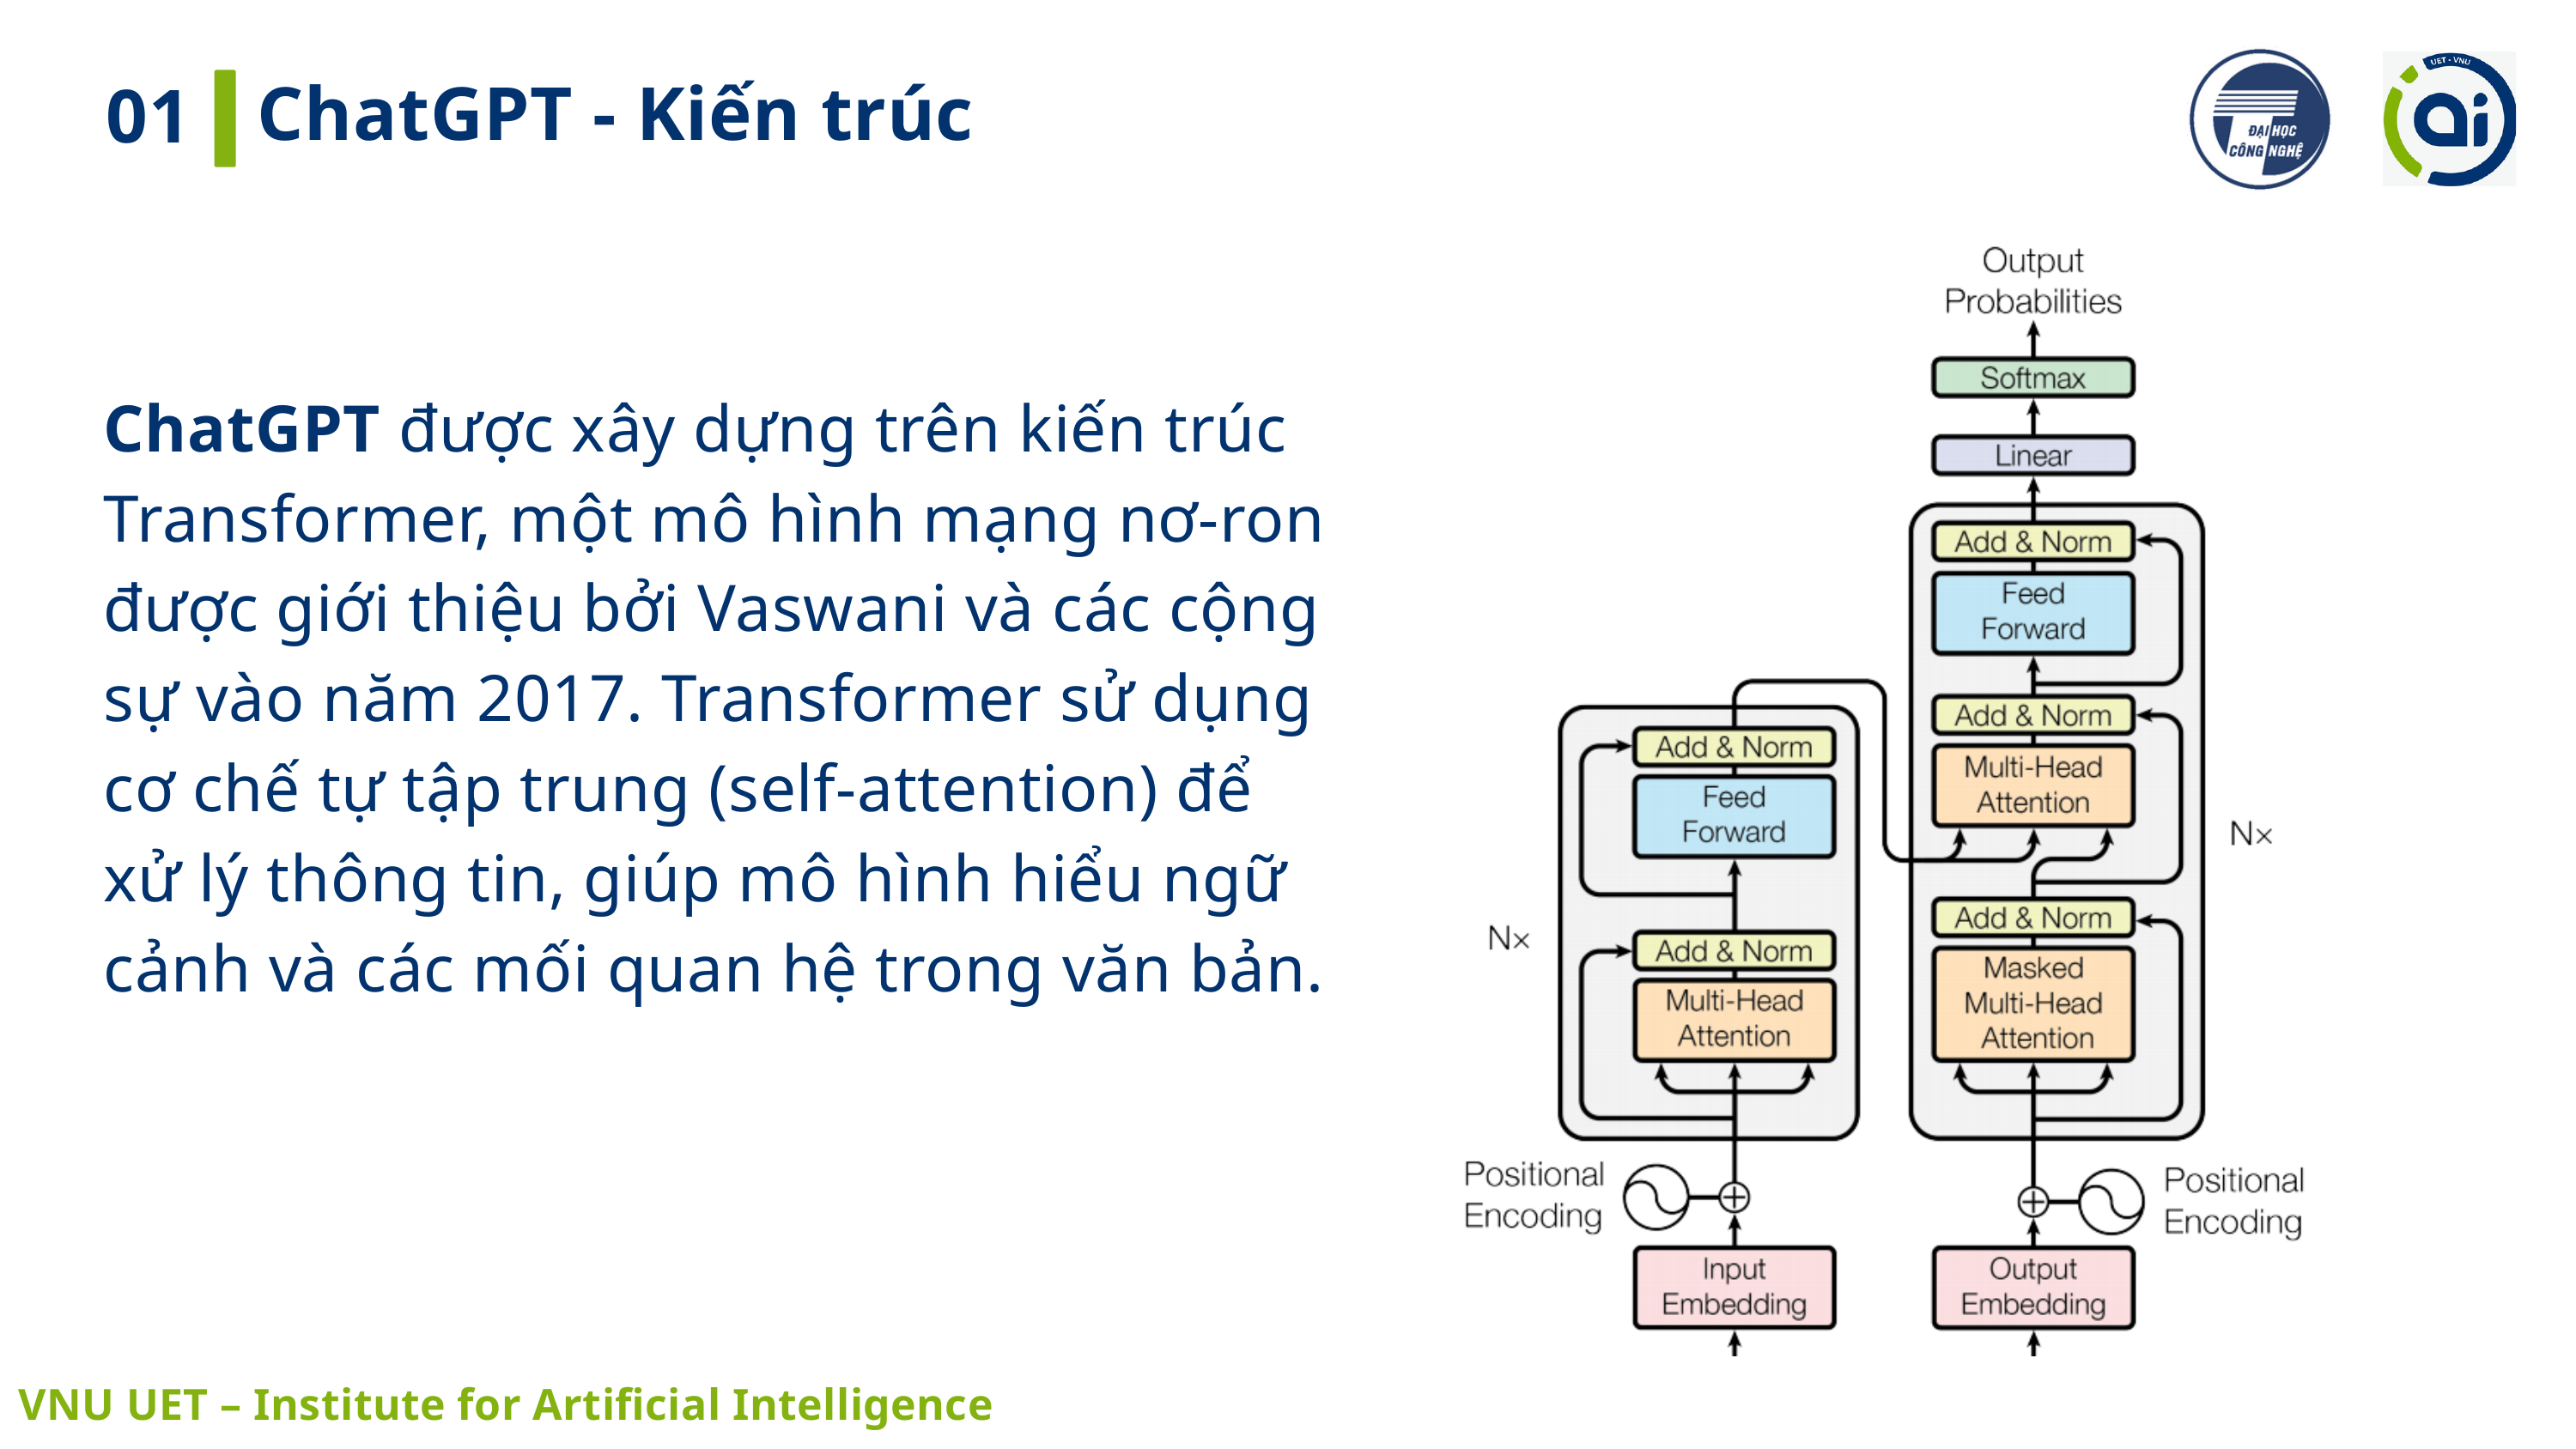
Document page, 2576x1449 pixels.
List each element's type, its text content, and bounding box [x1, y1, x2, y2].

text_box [0, 1371, 2576, 1449]
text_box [103, 3, 1134, 168]
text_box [150, 1147, 1549, 1300]
text_box ChatGPT được xây dựng trên kiến trúc Transformer, một mô hình mạng nơ-ron được giới thiệu bởi Vaswani và các cộng sự vào năm 2017. Transformer sử dụng cơ chế tự tập trung (self-attention) để xử lý thông tin, giúp mô hình hiểu ngữ cảnh và các mối quan hệ trong văn bản. [103, 374, 1332, 1005]
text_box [2182, 40, 2517, 197]
text_box [1431, 212, 2385, 1356]
